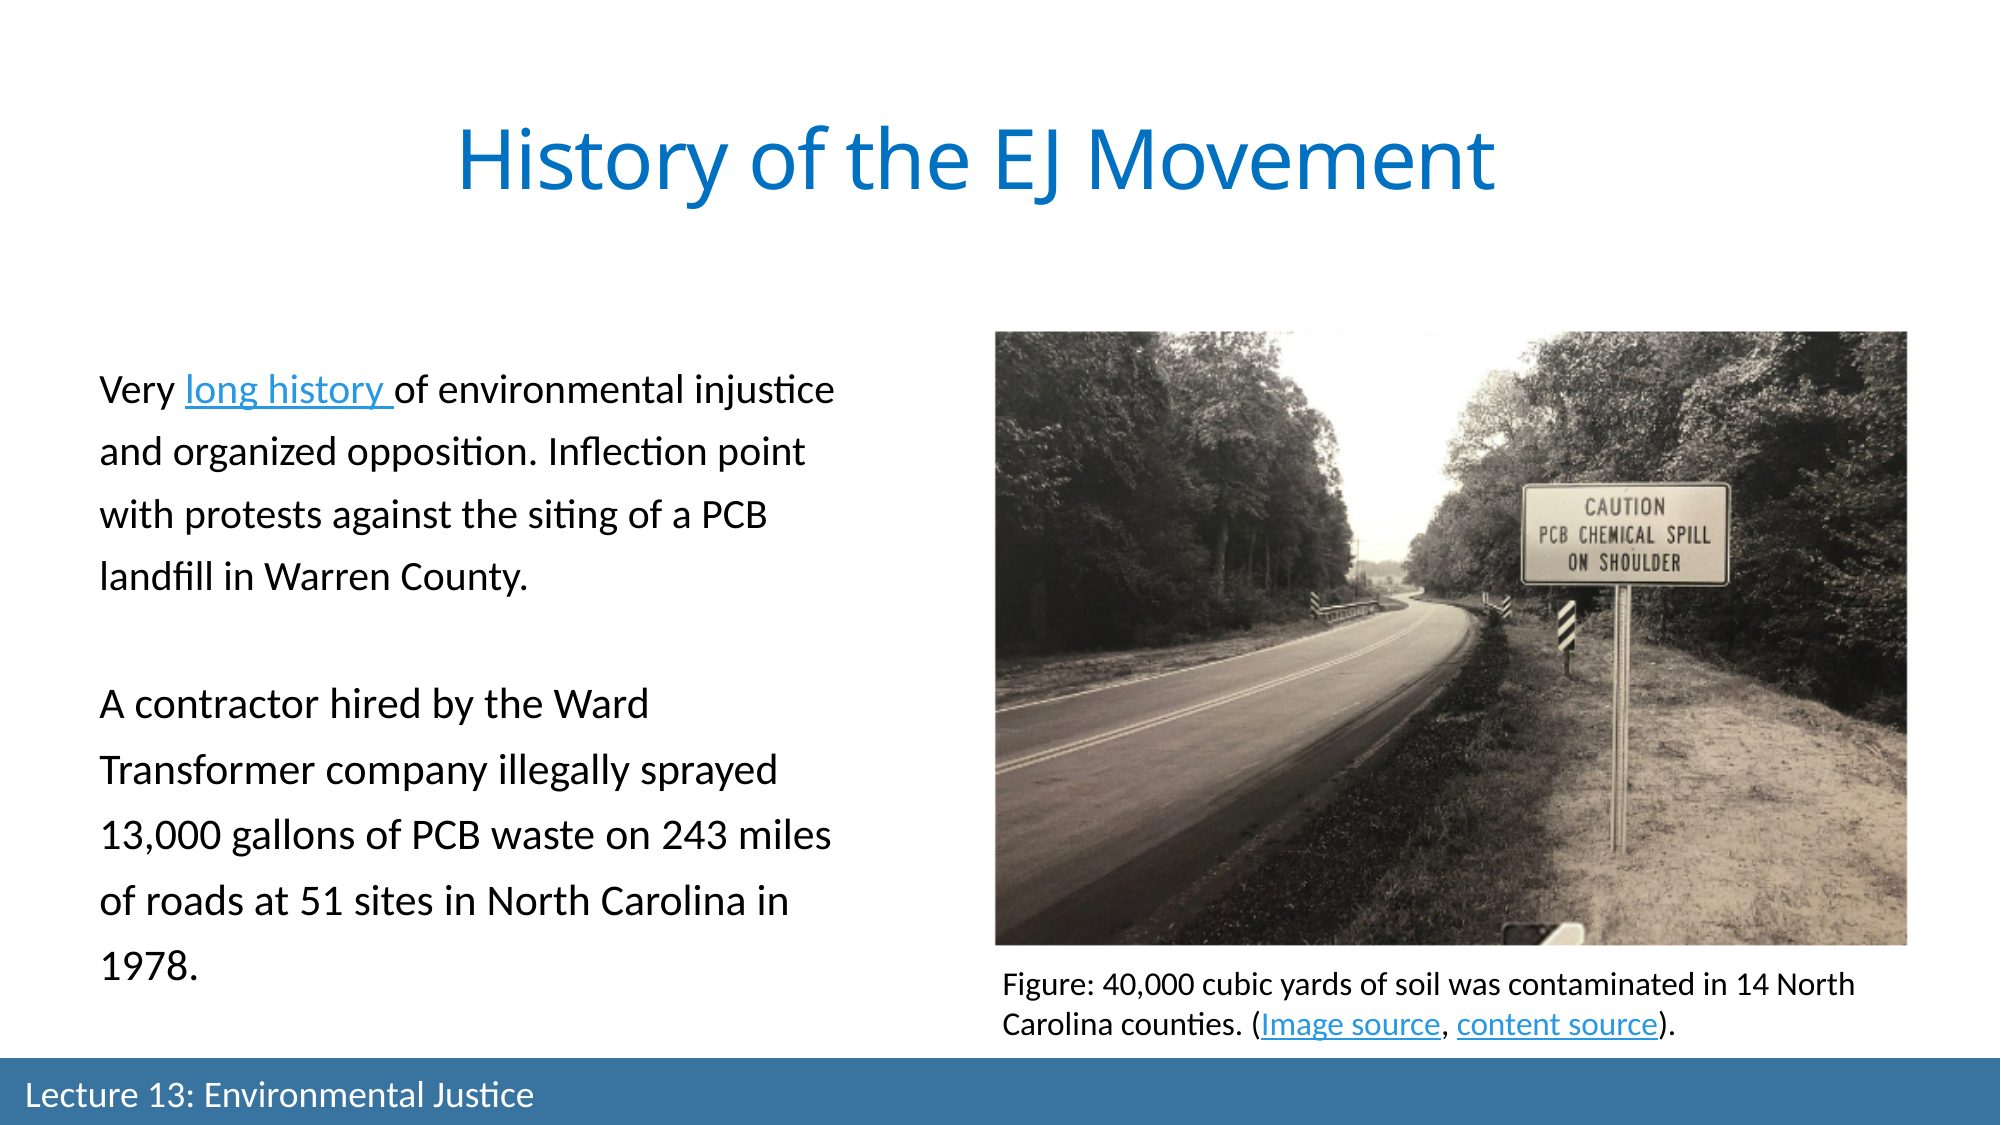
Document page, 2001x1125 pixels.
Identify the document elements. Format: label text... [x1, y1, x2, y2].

picture [987, 325, 1916, 956]
text_box Figure: 40,000 cubic yards of soil was contaminated in 14 North Carolina counties. (Image source, content source). [987, 955, 1949, 1050]
text_box History of the EJ Movement [383, 0, 1569, 214]
text_box Very long history of environmental injustice and organized opposition. Inflection point with protests against the siting of a PCB landfill in Warren County. A contractor hired by the Ward Transformer company illegally sprayed 13,000 gallons of PCB waste on 243 miles of roads at 51 sites in North Carolina in 1978. [84, 341, 871, 997]
